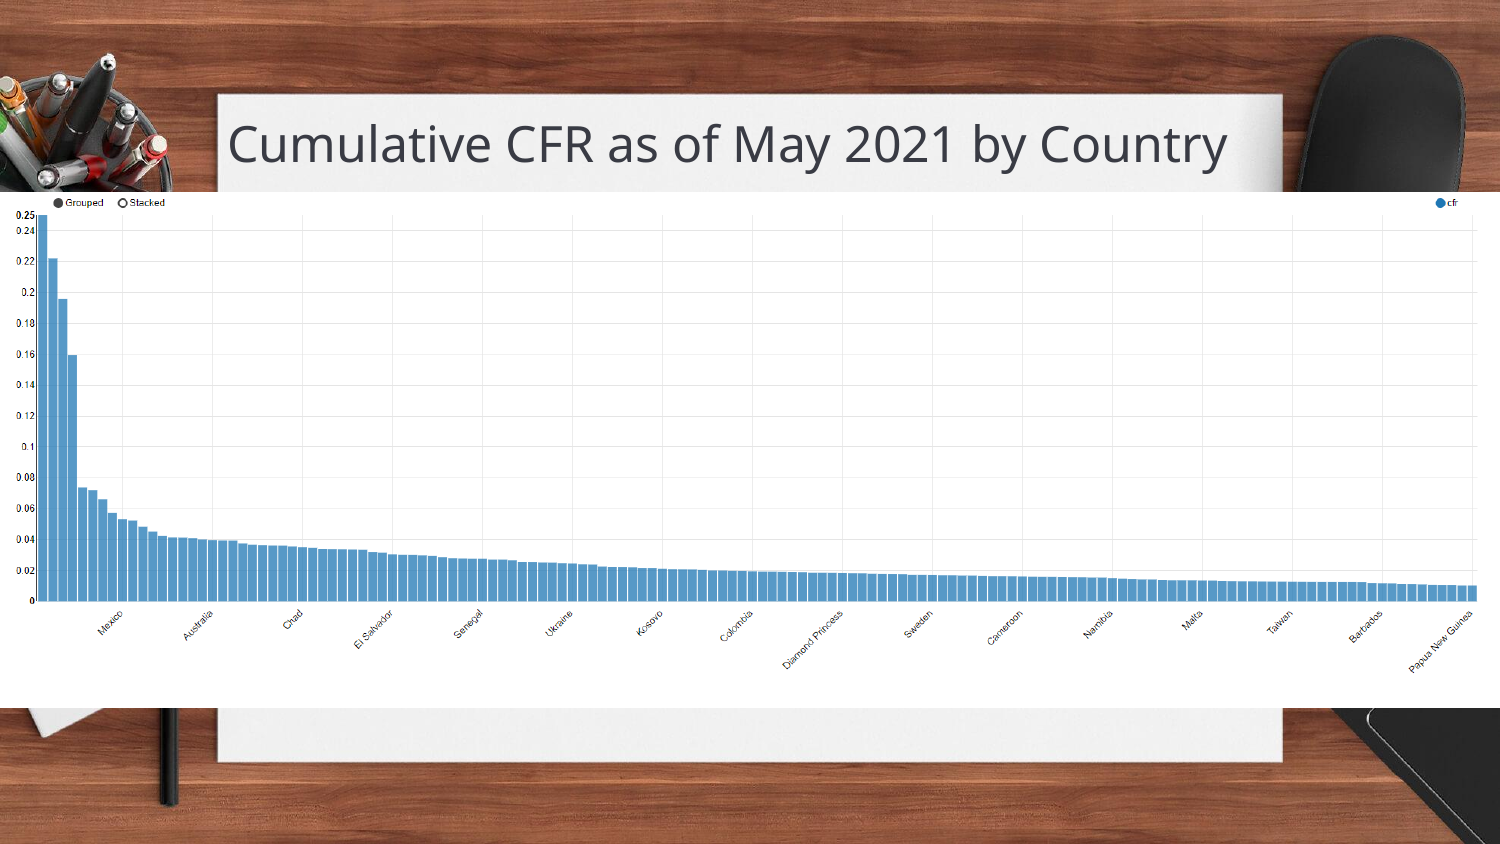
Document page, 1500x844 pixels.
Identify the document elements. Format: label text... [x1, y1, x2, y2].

picture [0, 0, 1500, 844]
title Cumulative CFR as of May 2021 by Country [140, 67, 1315, 173]
